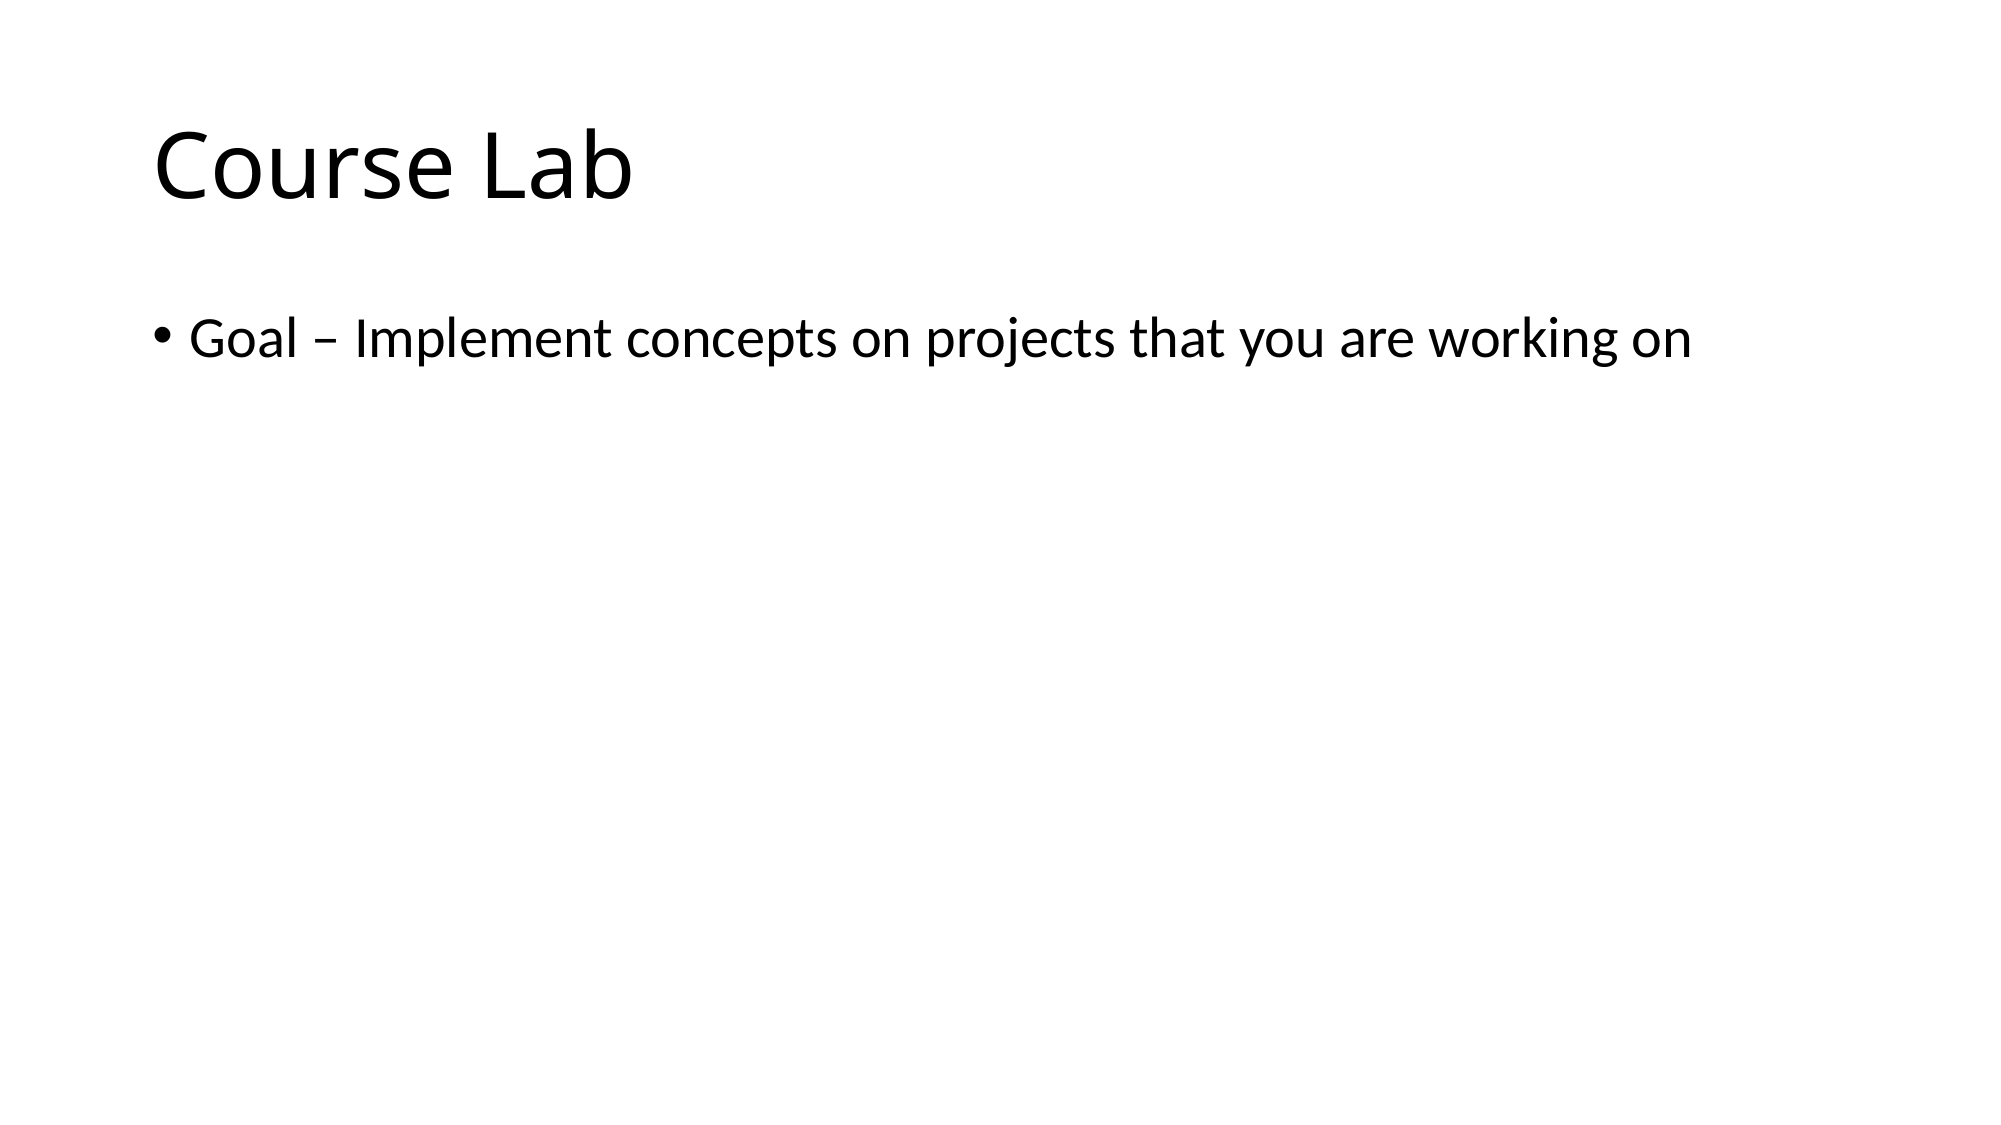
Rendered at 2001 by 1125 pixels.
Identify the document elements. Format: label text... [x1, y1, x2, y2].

list Goal – Implement concepts on projects that you are working on [137, 299, 1863, 1014]
title Course Lab [137, 59, 1863, 278]
